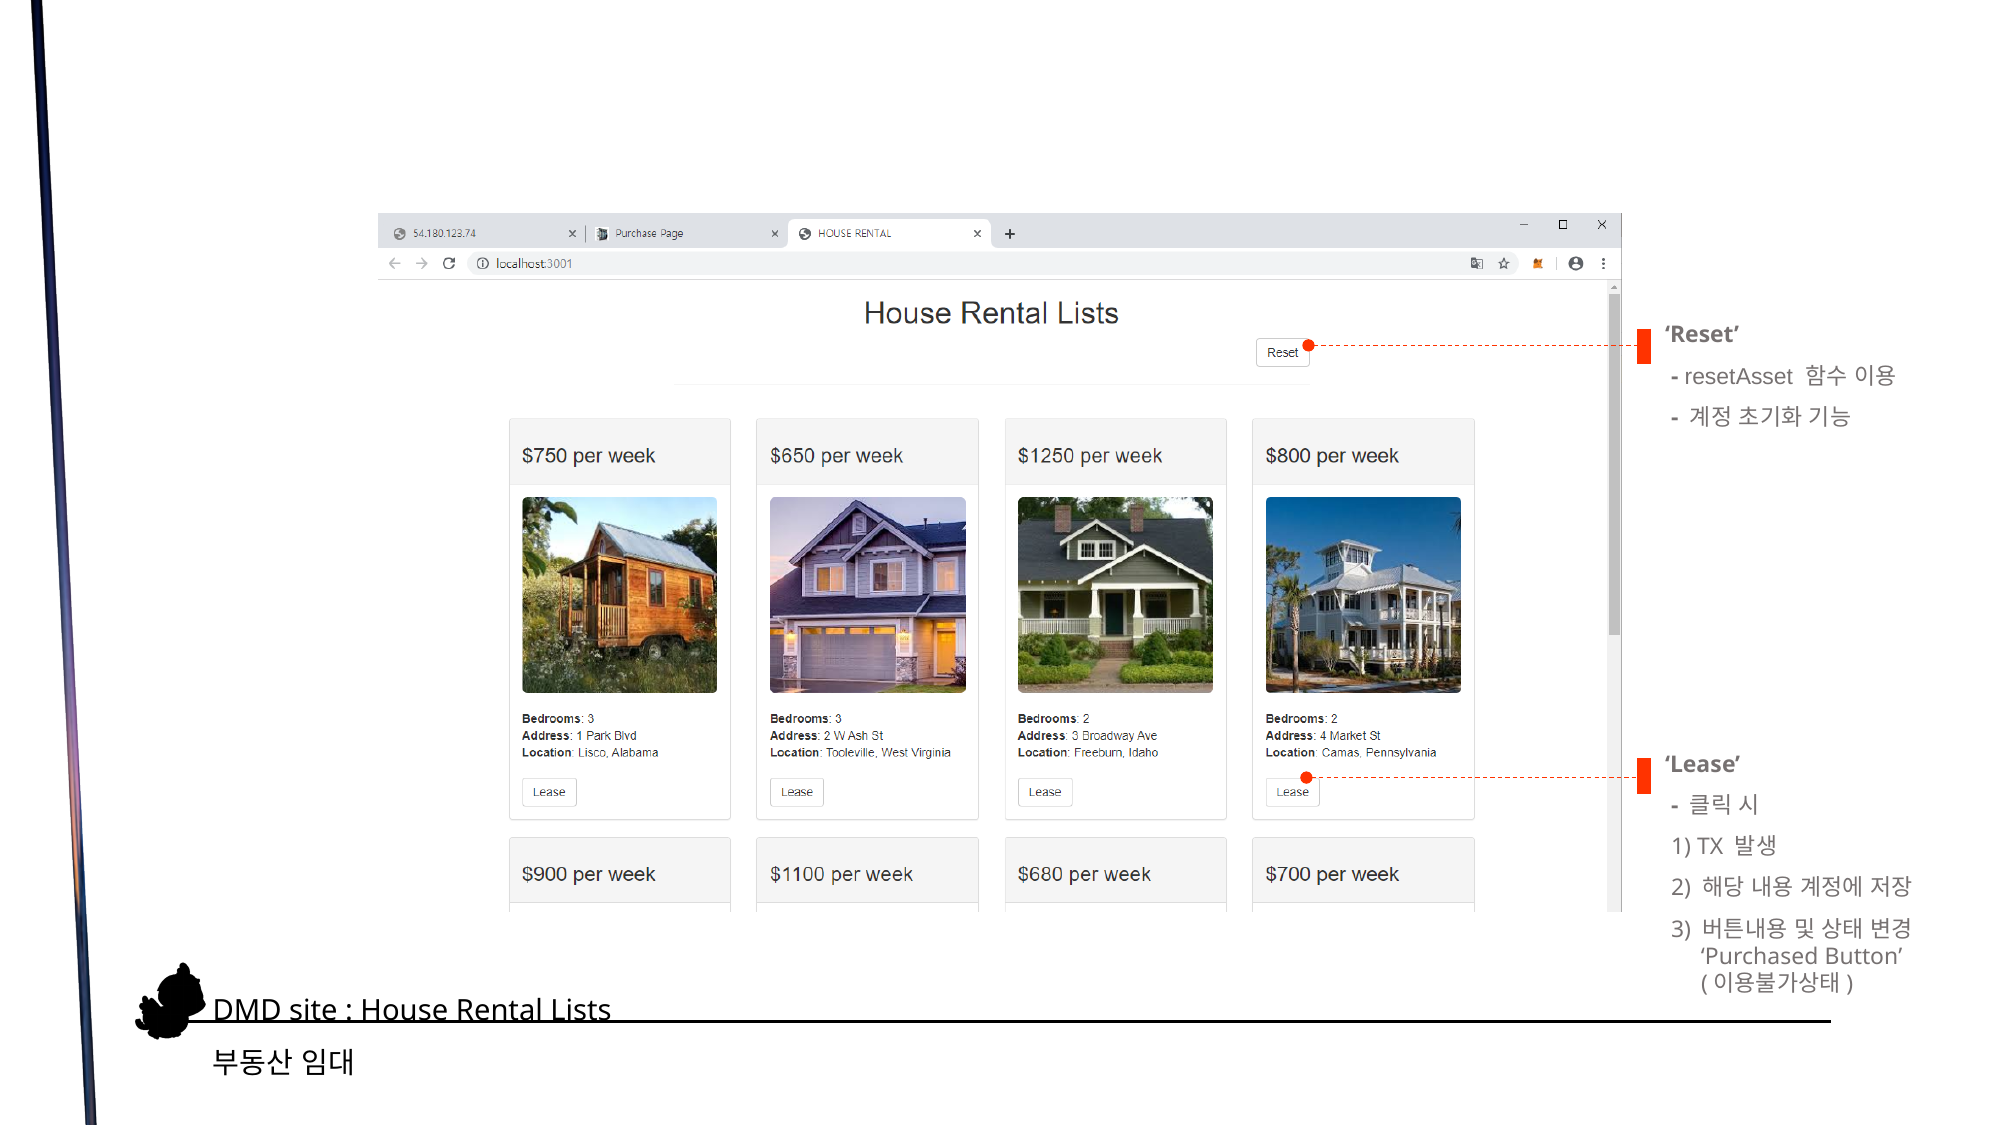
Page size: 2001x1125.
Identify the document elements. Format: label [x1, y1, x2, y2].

picture [32, 0, 96, 1125]
picture [378, 213, 1622, 912]
text_box [1644, 728, 2000, 1008]
text_box [1644, 298, 2000, 436]
text_box [132, 957, 1831, 1084]
